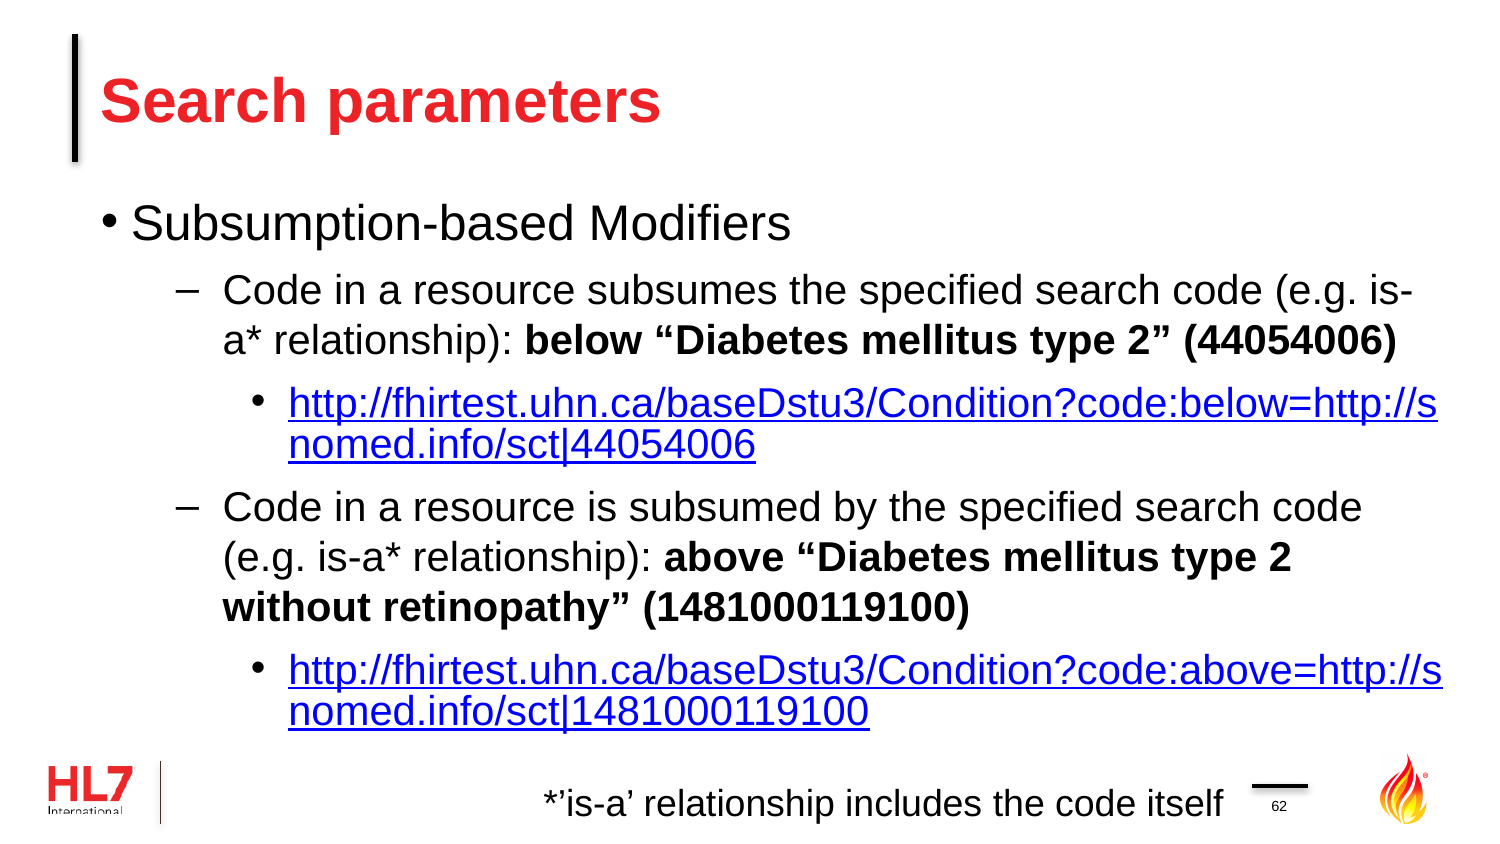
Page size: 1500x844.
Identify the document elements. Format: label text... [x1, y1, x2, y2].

list Subsumption-based Modifiers Code in a resource subsumes the specified search code (e.g. is-a* relationship): below “Diabetes mellitus type 2” (44054006) http://fhirtest.uhn.ca/baseDstu3/Condition?code:below=http://snomed.info/sct|44054006 Code in a resource is subsumed by the specified search code (e.g. is-a* relationship): above “Diabetes mellitus type 2 without retinopathy” (1481000119100) http://fhirtest.uhn.ca/baseDstu3/Condition?code:above=http://snomed.info/sct|1481000119100 [100, 190, 1451, 671]
picture [1380, 753, 1428, 824]
text_box *’is-a’ relationship includes the code itself [528, 771, 1302, 832]
title Search parameters [100, 33, 1451, 163]
